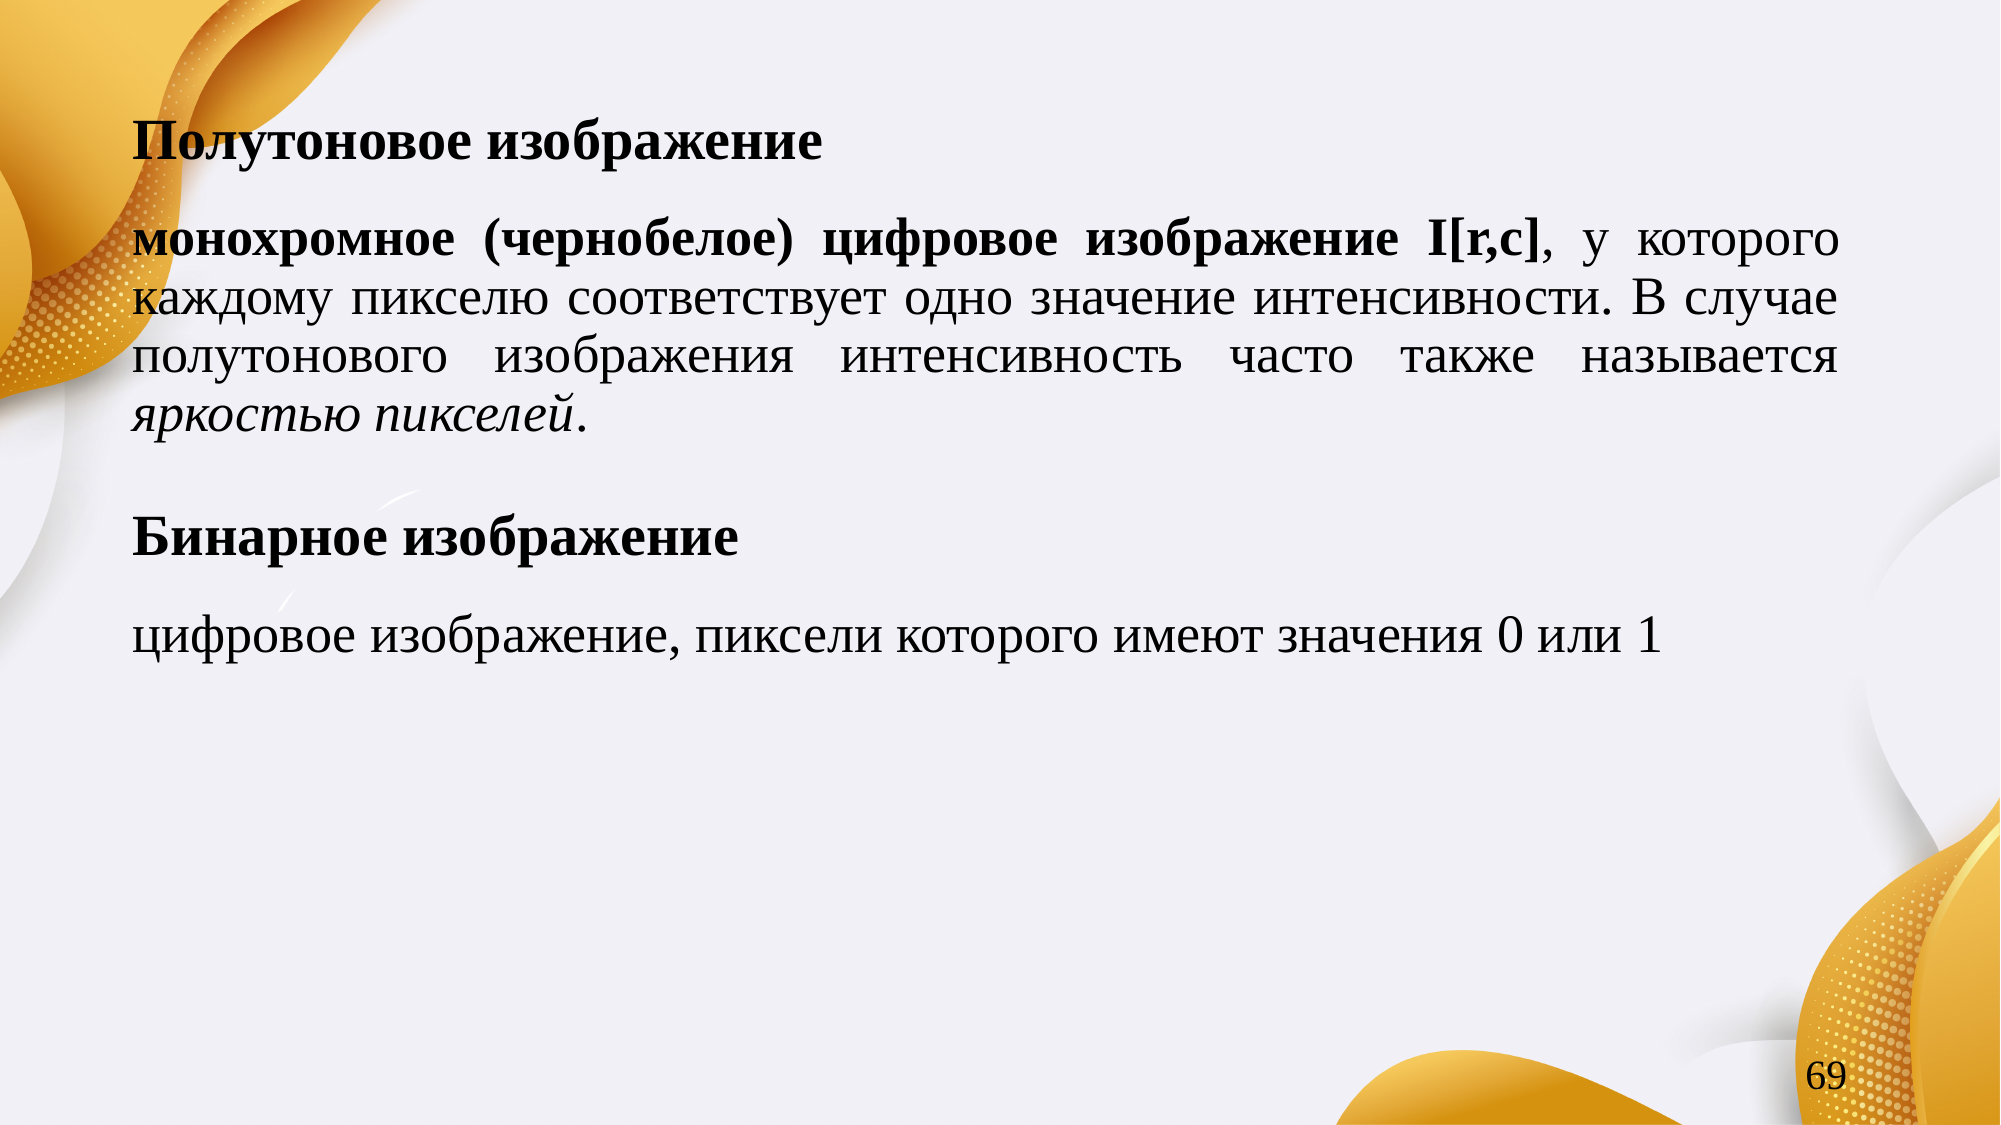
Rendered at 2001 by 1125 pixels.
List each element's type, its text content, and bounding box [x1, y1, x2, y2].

text_box монохромное (черно­белое) цифровое изображение I[r,c], у которого каждому пикселю соответствует одно значение интенсивности. В случае полутонового изображения интенсивность часто также называется яркостью пикселей. [117, 201, 1856, 533]
text_box Бинарное изображение [117, 475, 1768, 597]
slide_number 69 [1412, 1042, 1863, 1103]
text_box цифровое изображение, пиксели которого имеют значения 0 или 1 [117, 597, 1856, 753]
picture [0, 0, 2000, 1125]
text_box Полутоновое изображение [117, 79, 1768, 201]
